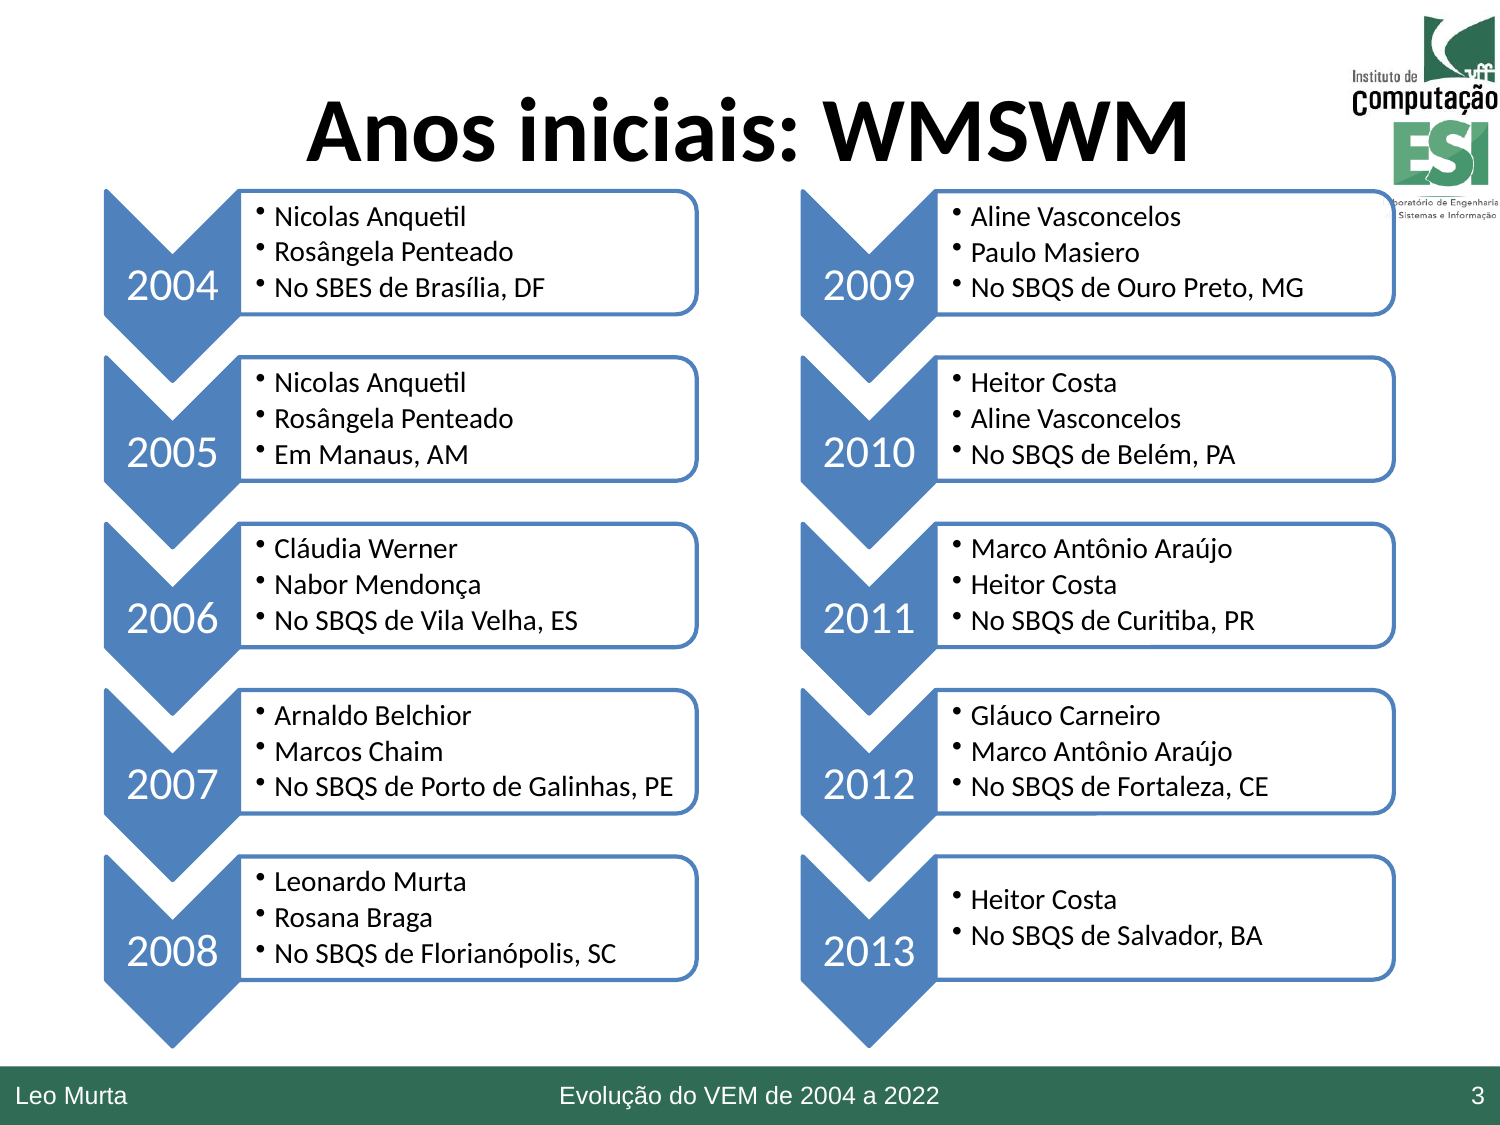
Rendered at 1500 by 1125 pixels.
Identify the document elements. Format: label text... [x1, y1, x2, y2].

title Anos iniciais: WMSWM [150, 30, 1350, 219]
slide_number 3 [1149, 1065, 1500, 1125]
picture [1383, 120, 1498, 220]
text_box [802, 190, 1395, 1047]
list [105, 190, 697, 1047]
footer Evolução do VEM de 2004 a 2022 [512, 1065, 988, 1125]
slide_number Leo Murta [0, 1065, 350, 1125]
